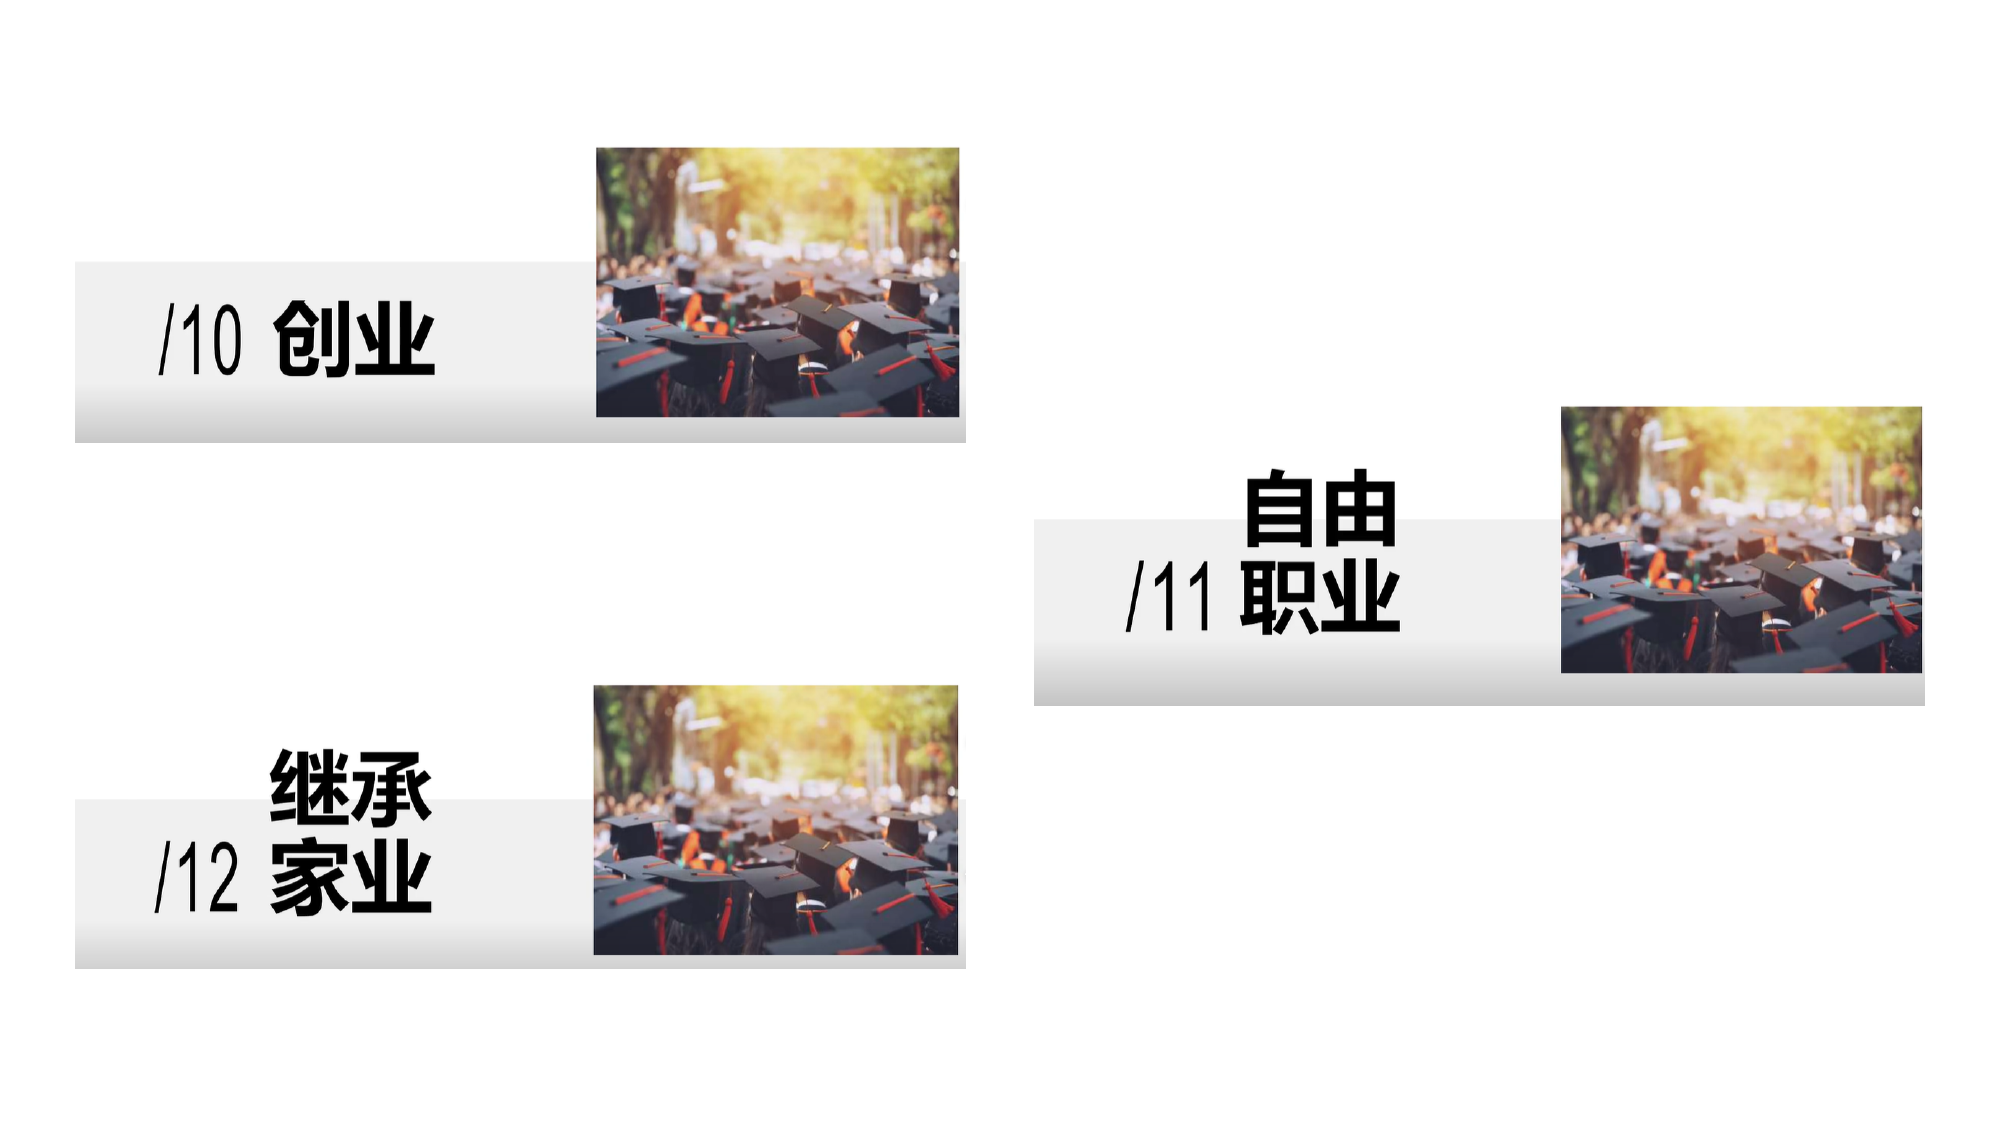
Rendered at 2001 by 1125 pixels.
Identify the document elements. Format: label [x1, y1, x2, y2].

picture [74, 139, 966, 443]
picture [74, 675, 966, 969]
picture [1034, 395, 1925, 706]
